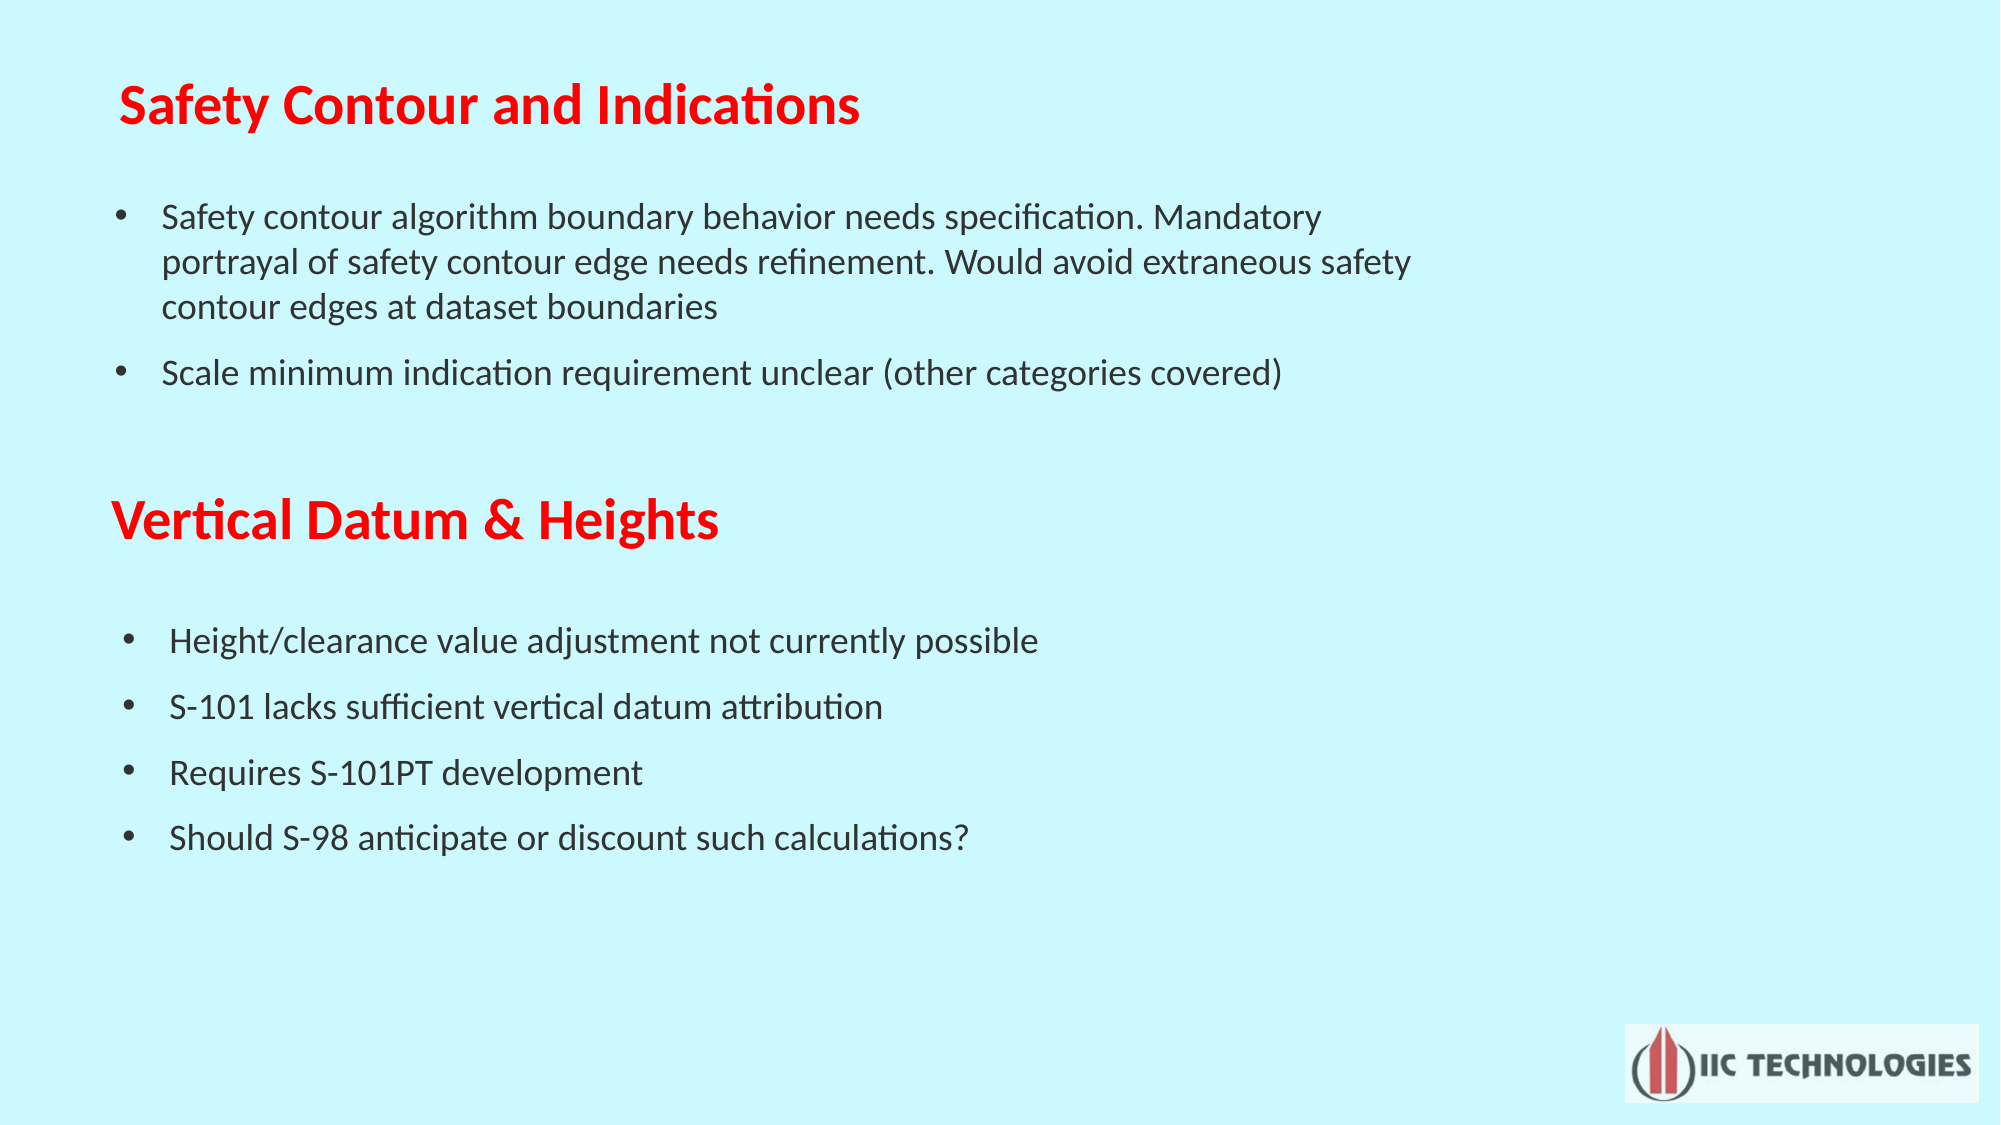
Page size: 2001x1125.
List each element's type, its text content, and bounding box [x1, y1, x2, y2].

text_box Height/clearance value adjustment not currently possible S-101 lacks sufficient vertical datum attribution Requires S-101PT development Should S-98 anticipate or discount such calculations? [107, 608, 1458, 866]
text_box Vertical Datum & Heights [96, 473, 736, 559]
text_box Safety contour algorithm boundary behavior needs specification. Mandatory portrayal of safety contour edge needs refinement. Would avoid extraneous safety contour edges at dataset boundaries Scale minimum indication requirement unclear (other categories covered) [99, 184, 1450, 400]
text_box Safety Contour and Indications [104, 59, 876, 144]
